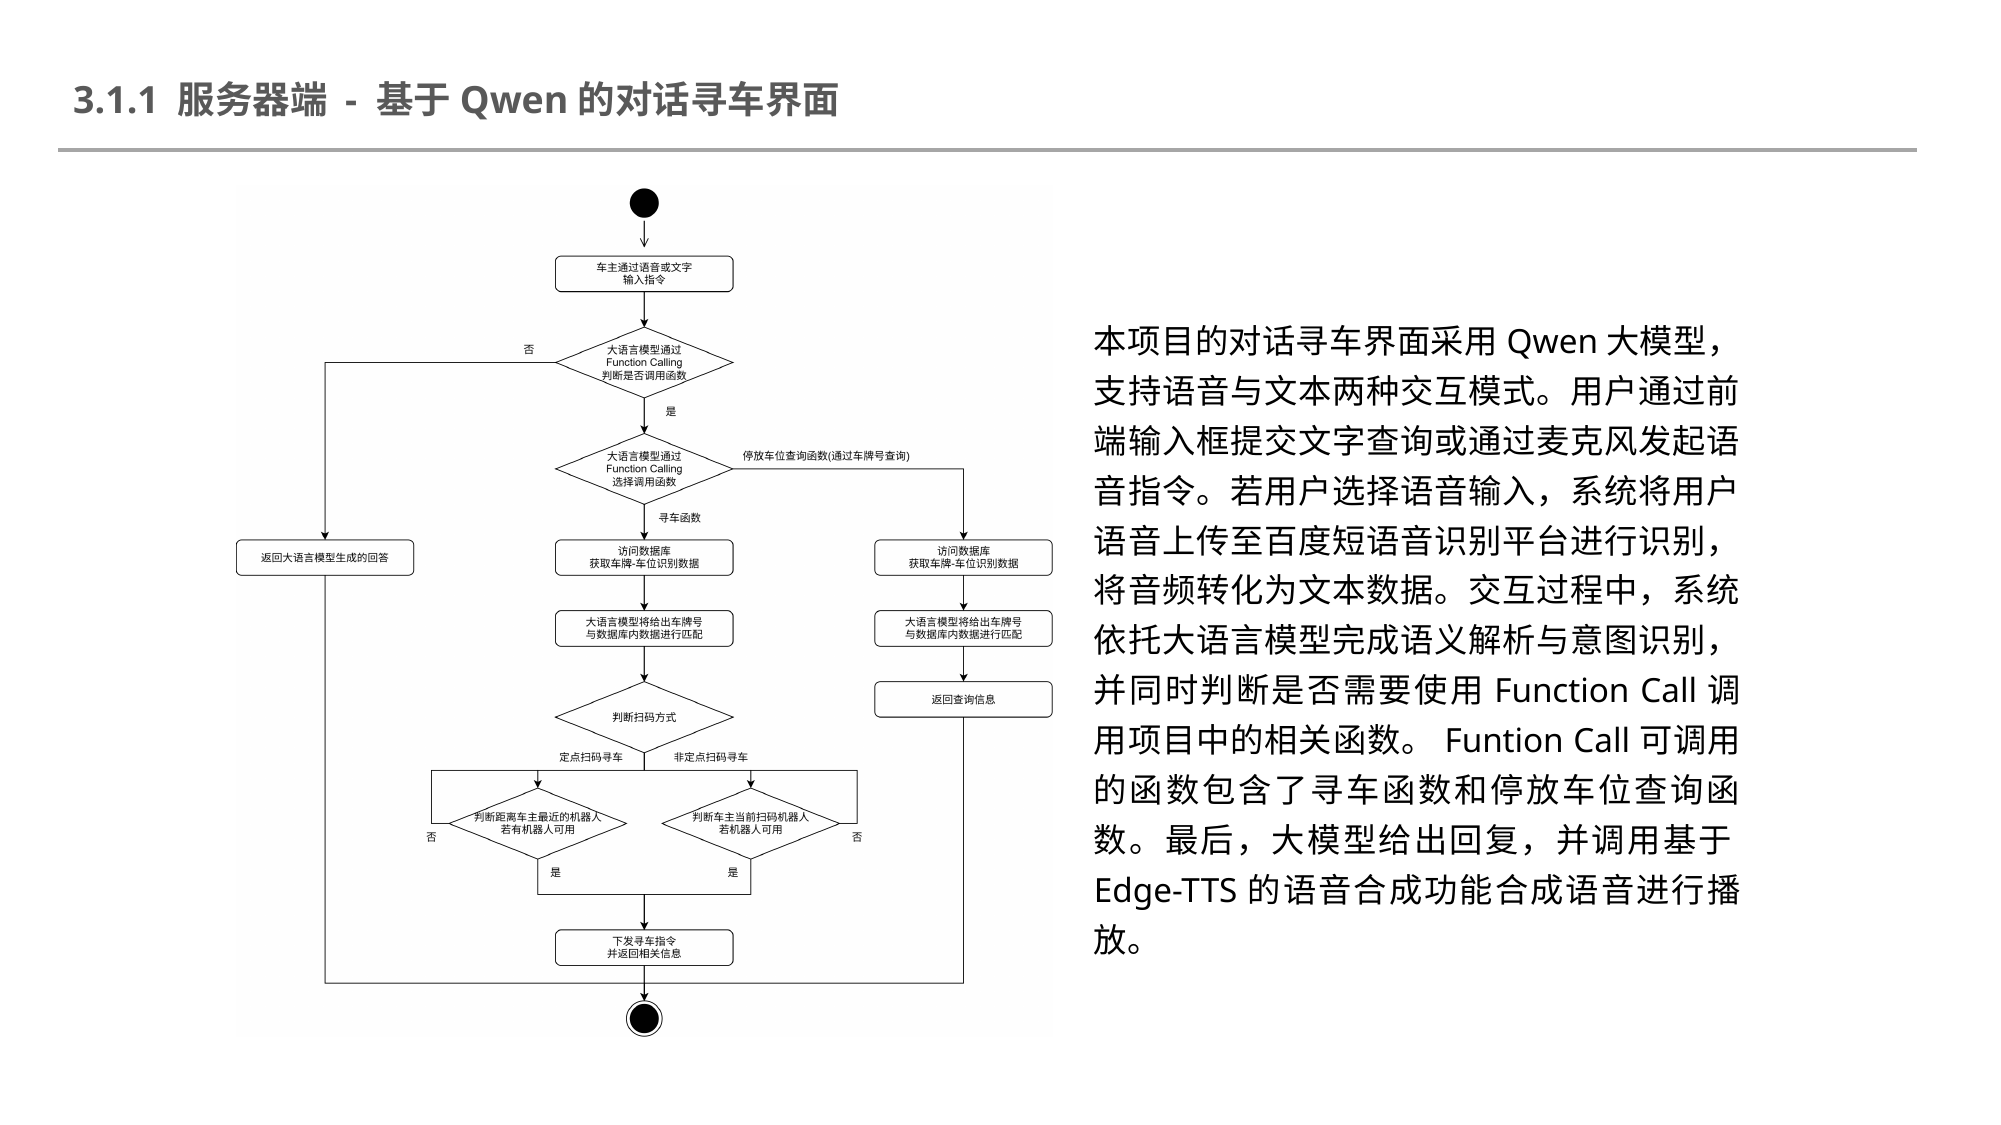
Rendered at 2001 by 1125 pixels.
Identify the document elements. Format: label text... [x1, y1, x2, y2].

text_box 本项目的对话寻车界面采用Qwen大模型，支持语音与文本两种交互模式。用户通过前端输入框提交文字查询或通过麦克风发起语音指令。若用户选择语音输入，系统将用户语音上传至百度短语音识别平台进行识别，将音频转化为文本数据。交互过程中，系统依托大语言模型完成语义解析与意图识别，并同时判断是否需要使用Function Call调用项目中的相关函数。Funtion Call可调用的函数包含了寻车函数和停放车位查询函数。最后，大模型给出回复，并调用基于Edge-TTS的语音合成功能合成语音进行播放。 [1079, 302, 1756, 967]
picture [236, 185, 1053, 1037]
text_box 3.1.1 服务器端 - 基于Qwen的对话寻车界面 [58, 68, 1858, 129]
